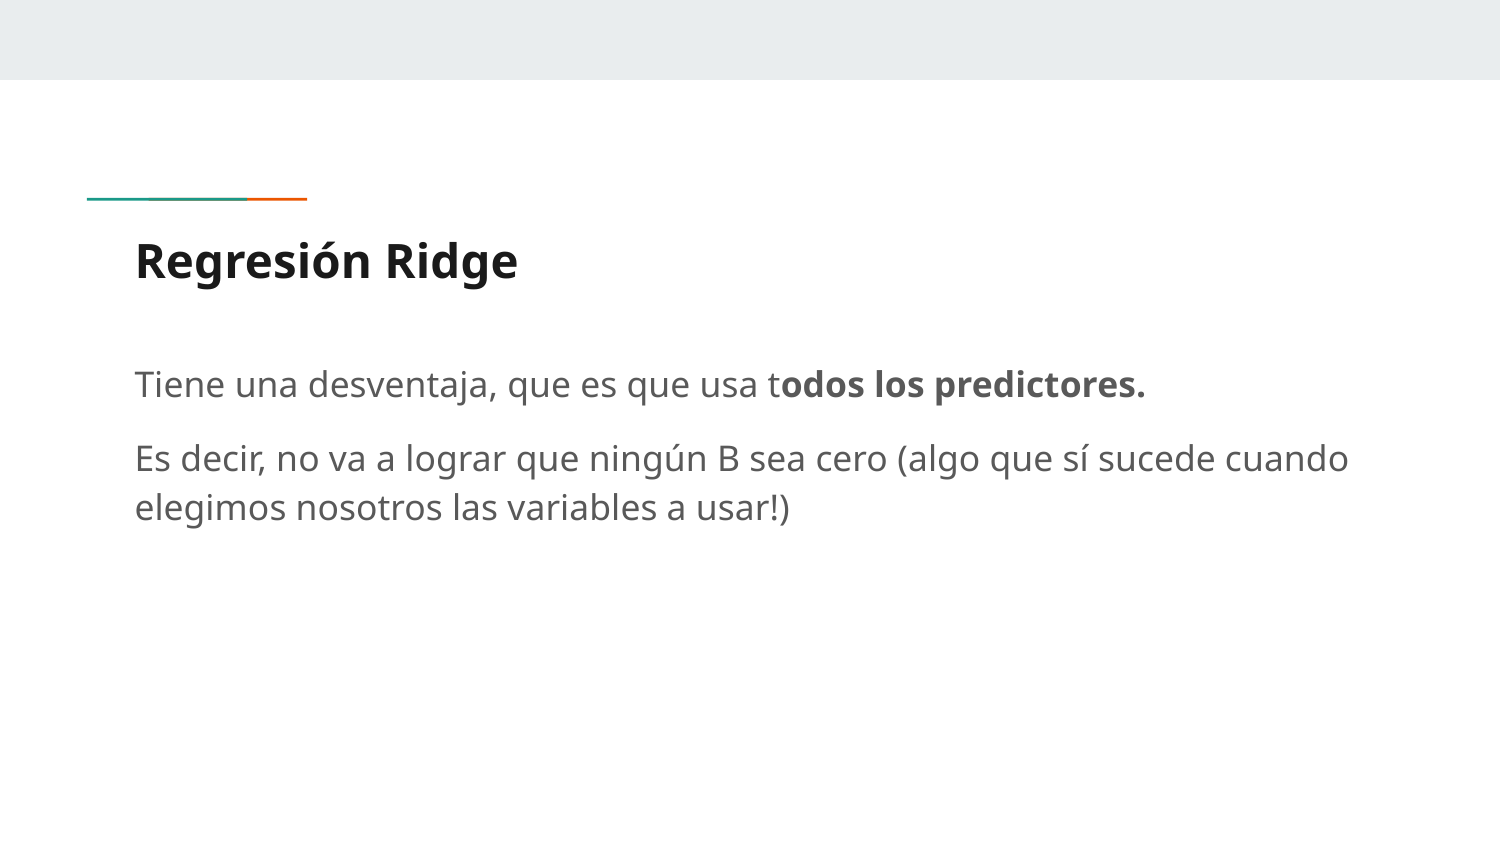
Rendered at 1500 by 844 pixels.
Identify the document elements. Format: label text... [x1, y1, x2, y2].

list Tiene una desventaja, que es que usa todos los predictores. Es decir, no va a lograr que ningún B sea cero (algo que sí sucede cuando elegimos nosotros las variables a usar!) [119, 341, 1381, 712]
title Regresión Ridge [119, 216, 1381, 305]
